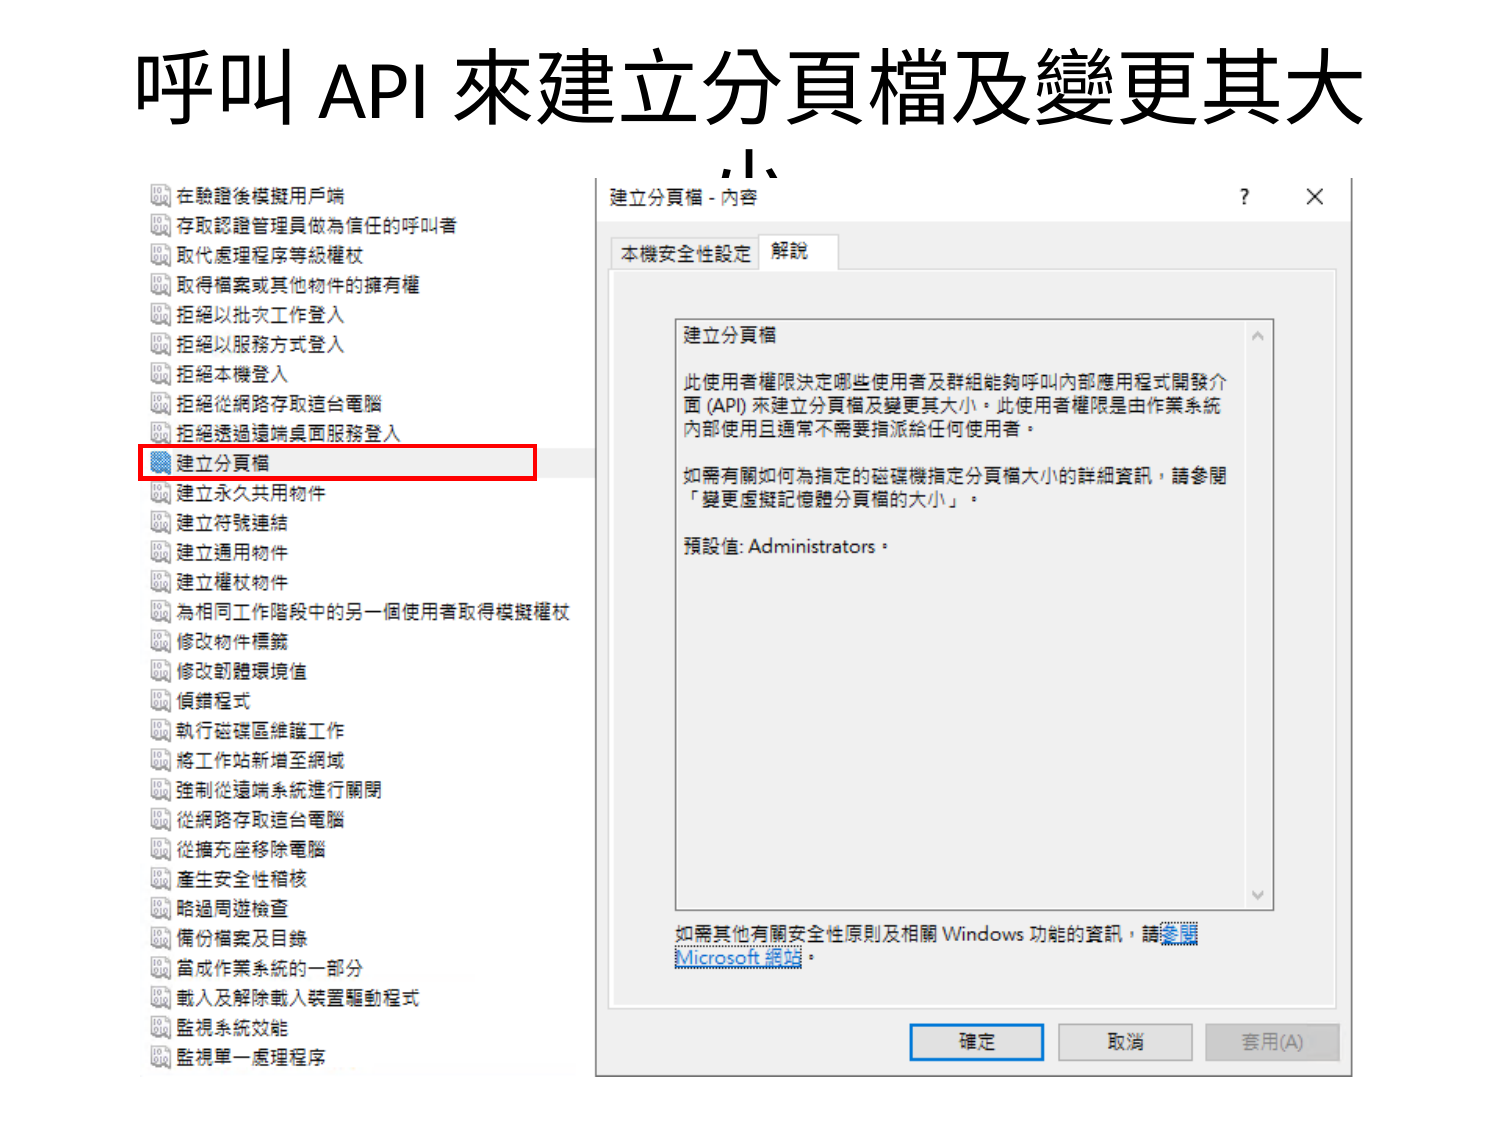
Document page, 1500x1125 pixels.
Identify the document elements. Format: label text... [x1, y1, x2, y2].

text_box 呼叫API來建立分頁檔及變更其大小 [77, 27, 1422, 243]
picture [140, 178, 1359, 1077]
